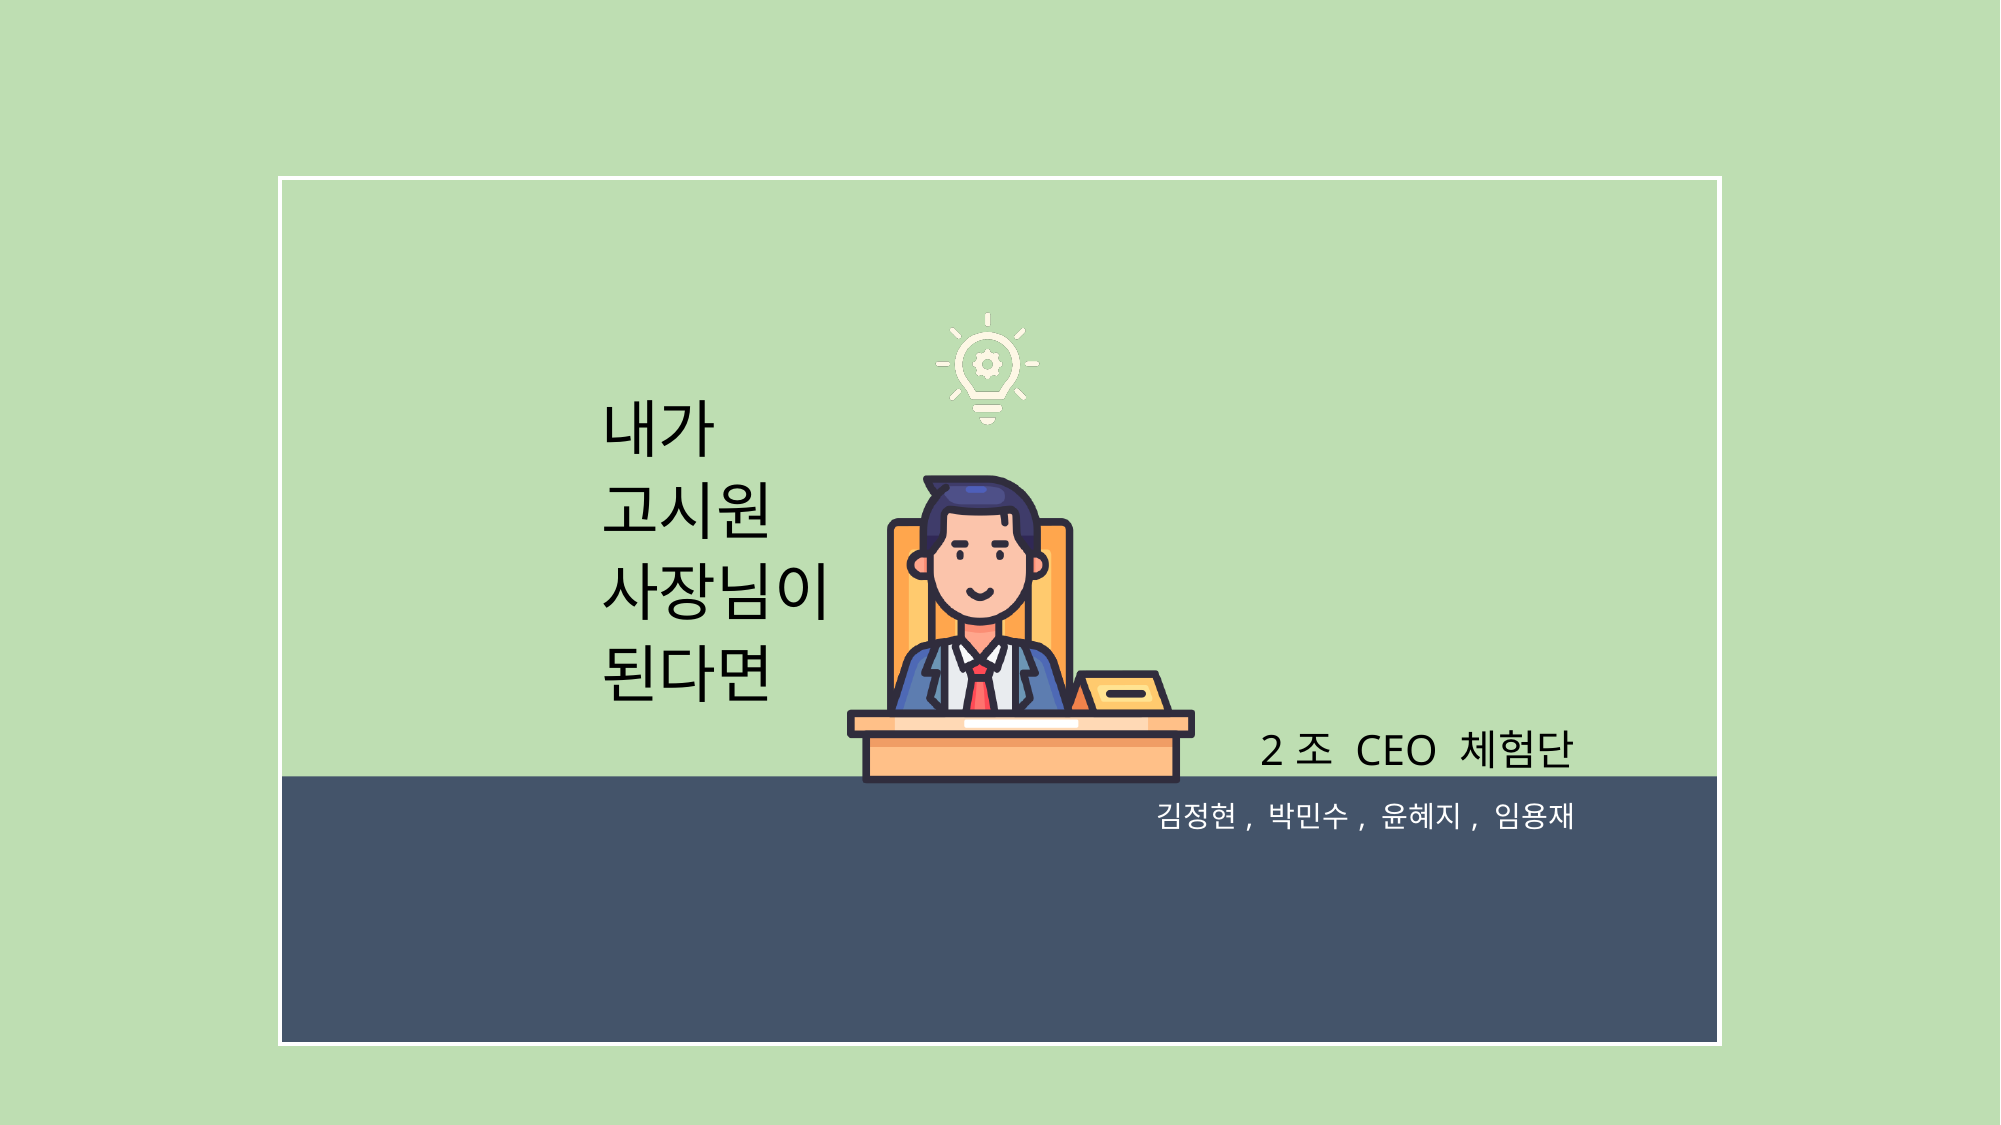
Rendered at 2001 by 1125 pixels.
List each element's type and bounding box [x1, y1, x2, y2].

text_box [278, 176, 1722, 1046]
picture [925, 307, 1051, 432]
picture [847, 450, 1195, 808]
